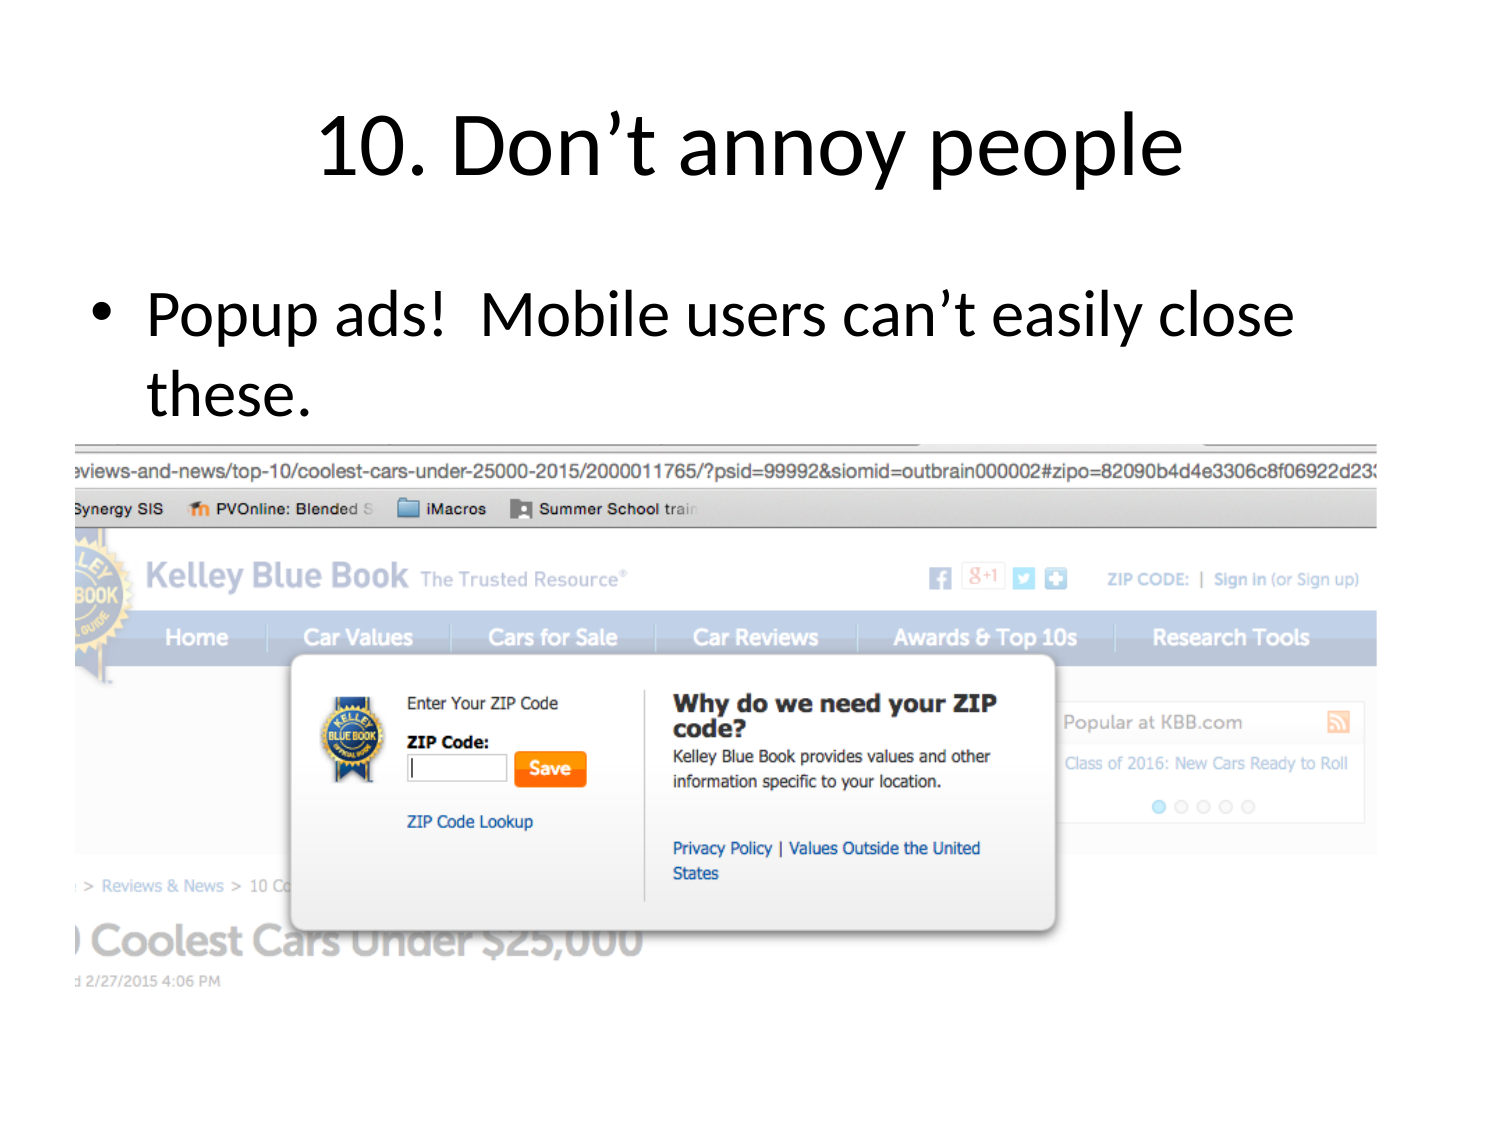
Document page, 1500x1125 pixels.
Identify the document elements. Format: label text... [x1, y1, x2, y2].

title 10. Don’t annoy people [75, 45, 1425, 233]
list Popup ads! Mobile users can’t easily close these. [75, 262, 1425, 1005]
picture [74, 443, 1377, 1006]
